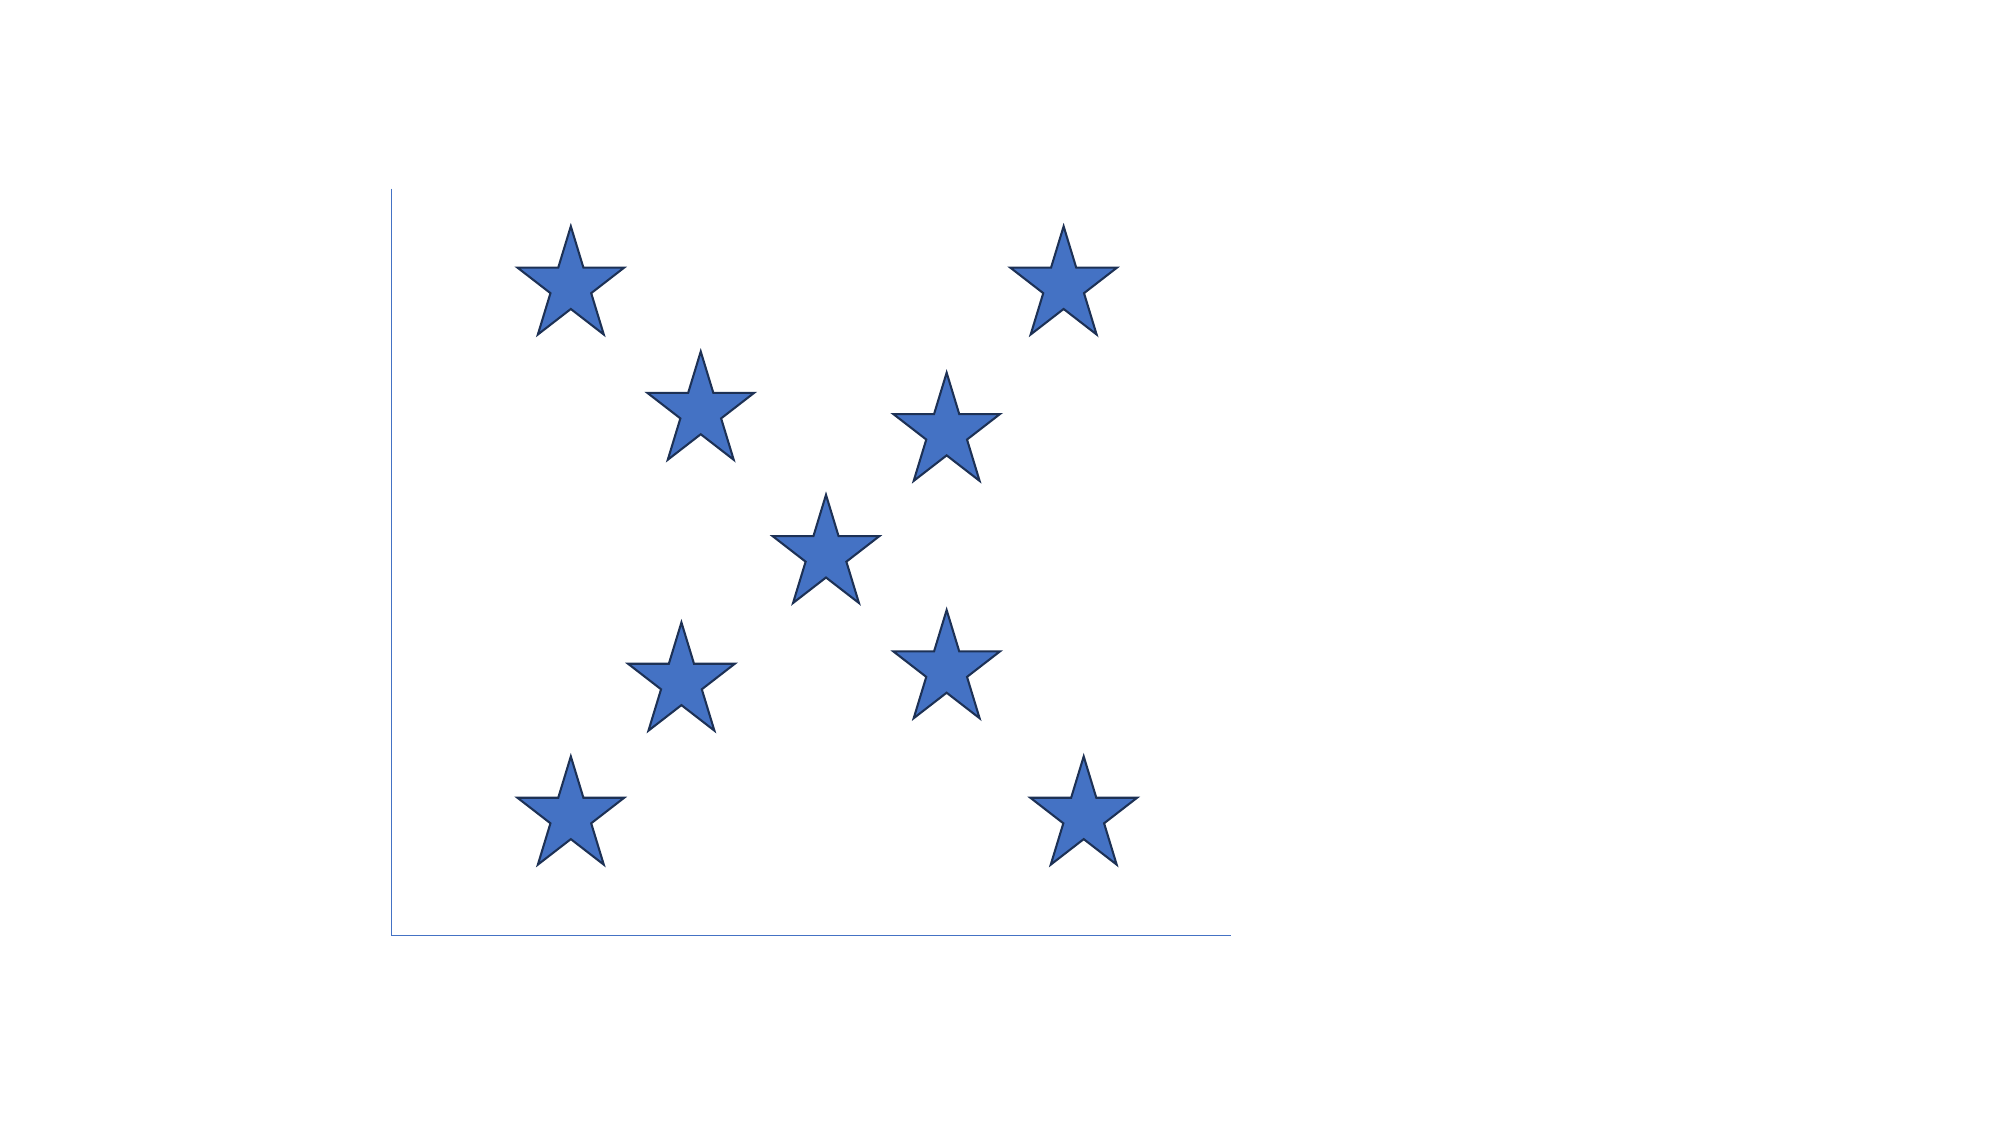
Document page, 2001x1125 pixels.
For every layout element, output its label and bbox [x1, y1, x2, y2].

text_box [890, 369, 1004, 484]
text_box [644, 348, 758, 463]
text_box [769, 491, 883, 606]
text_box [1007, 222, 1120, 338]
text_box [514, 222, 628, 338]
text_box [514, 752, 628, 868]
text_box [625, 618, 738, 734]
text_box [1027, 752, 1141, 868]
text_box [890, 606, 1004, 722]
